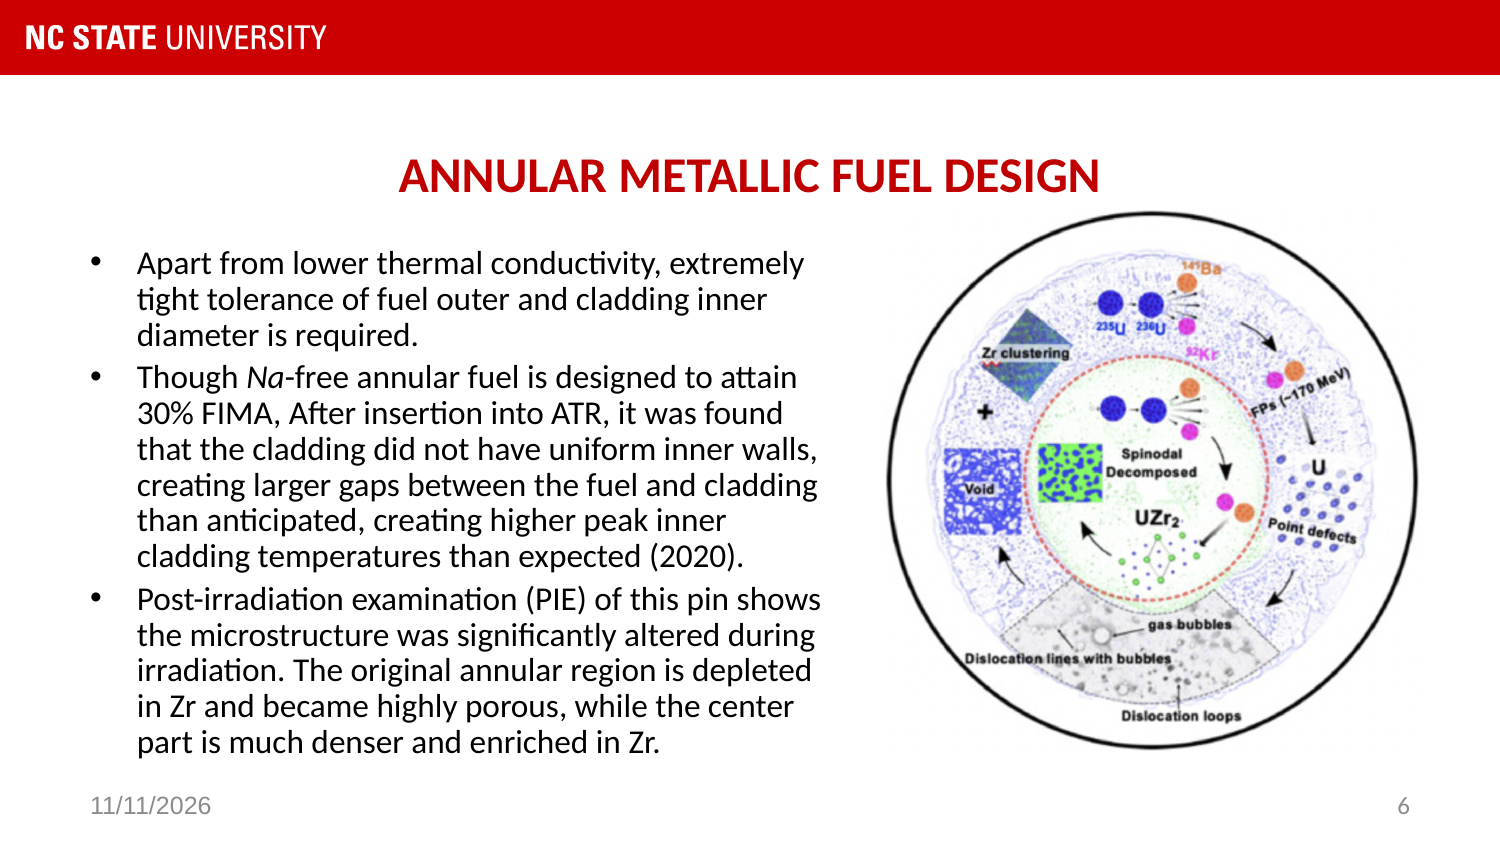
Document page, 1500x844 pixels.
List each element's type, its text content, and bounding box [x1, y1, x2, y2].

picture [0, 0, 1500, 75]
text_box Apart from lower thermal conductivity, extremely tight tolerance of fuel outer and cladding inner diameter is required. Though Na-free annular fuel is designed to attain 30% FIMA, After insertion into ATR, it was found that the cladding did not have uniform inner walls, creating larger gaps between the fuel and cladding than anticipated, creating higher peak inner cladding temperatures than expected (2020). Post-irradiation examination (PIE) of this pin shows the microstructure was significantly altered during irradiation. The original annular region is depleted in Zr and became highly porous, while the center part is much denser and enriched in Zr. [74, 238, 853, 773]
picture [881, 205, 1426, 754]
title ANNULAR METALLIC FUEL DESIGN [75, 106, 1425, 239]
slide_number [75, 782, 425, 827]
slide_number 6 [1074, 782, 1425, 827]
